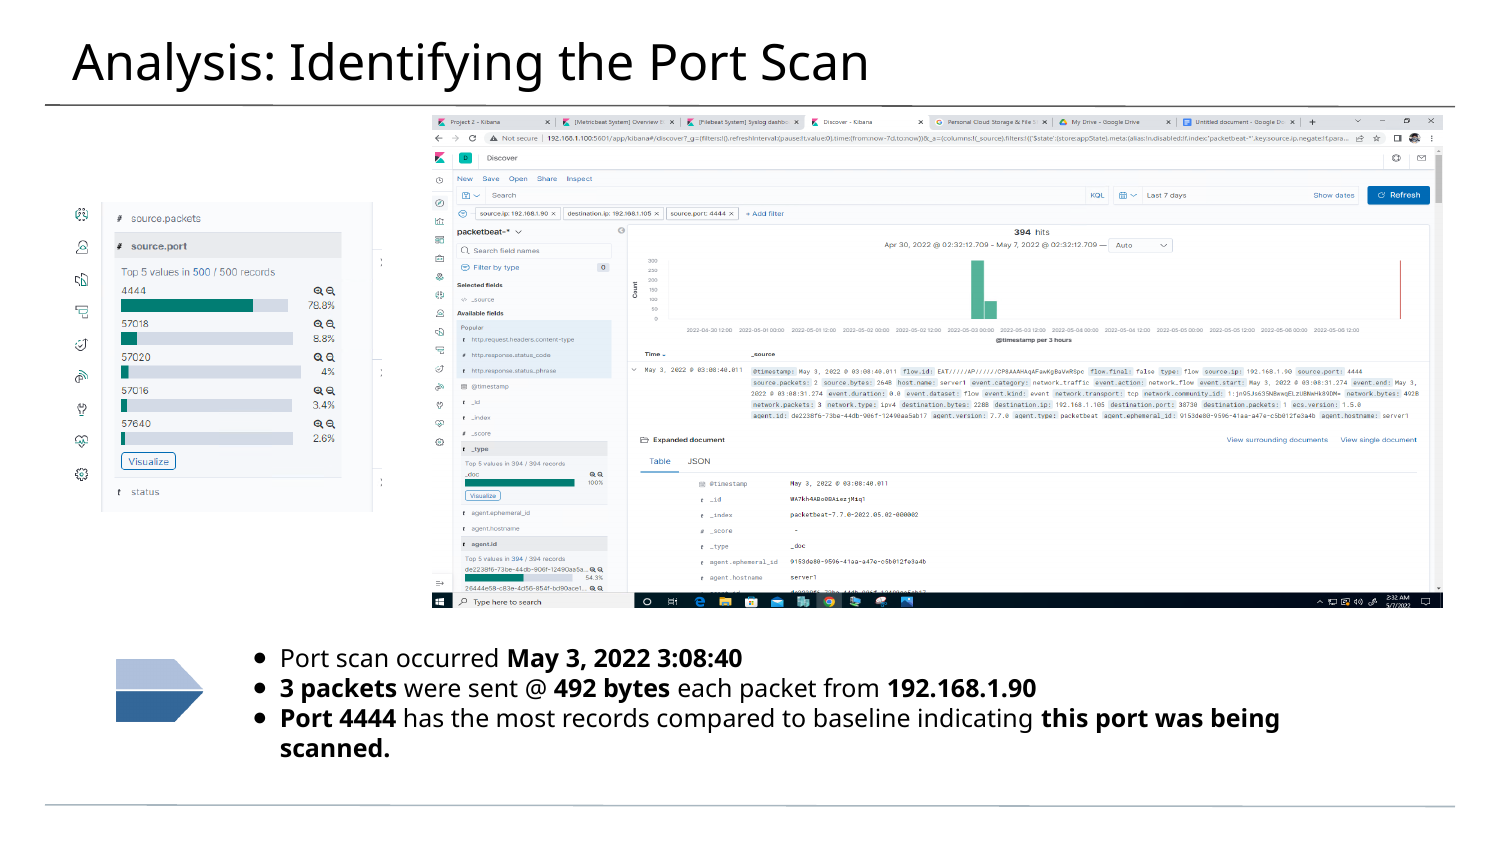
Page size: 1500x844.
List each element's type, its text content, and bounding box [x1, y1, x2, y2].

picture [432, 115, 1444, 608]
picture [60, 202, 382, 513]
picture [113, 653, 205, 725]
title Analysis: Identifying the Port Scan [0, 0, 1500, 88]
subtitle Port scan occurred May 3, 2022 3:08:40 3 packets were sent @ 492 bytes each packet from 192.168.1.90 Port 4444 has the most records compared to baseline indicating this port was being scanned. [152, 627, 1443, 787]
